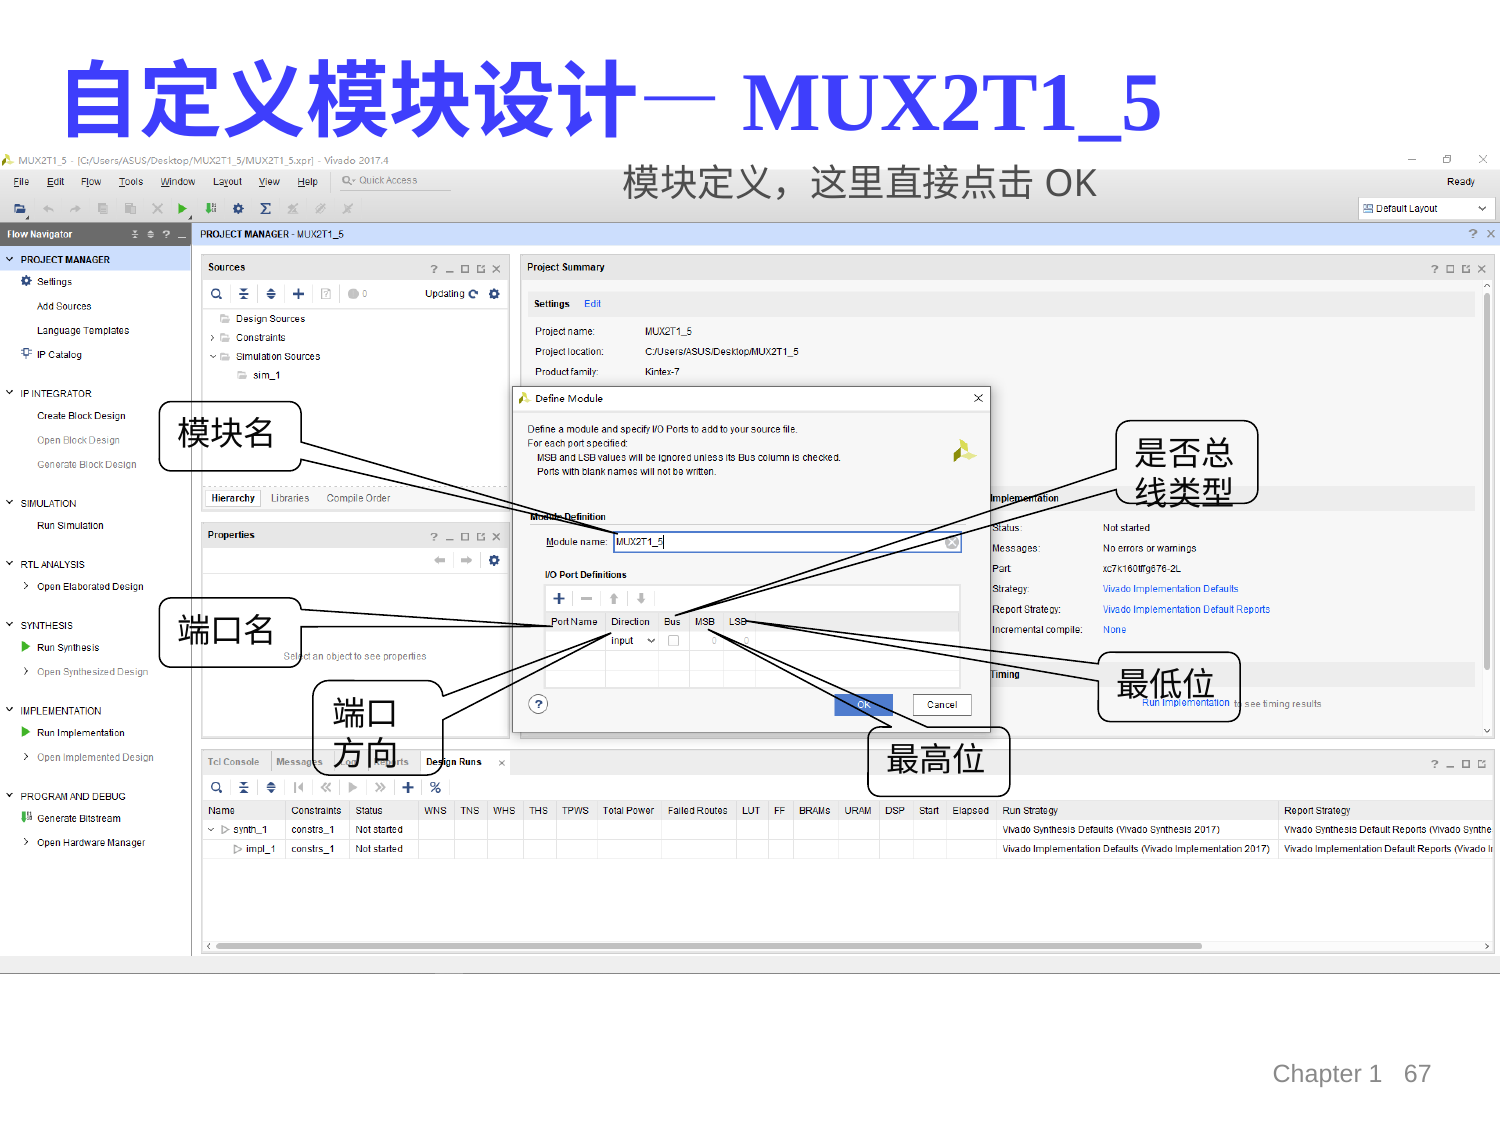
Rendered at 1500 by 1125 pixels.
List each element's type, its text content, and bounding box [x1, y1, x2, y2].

slide_number Chapter 1 67 [1246, 1042, 1447, 1103]
title 自定义模块设计—MUX2T1_5 [41, 3, 1443, 149]
picture [0, 150, 1500, 974]
